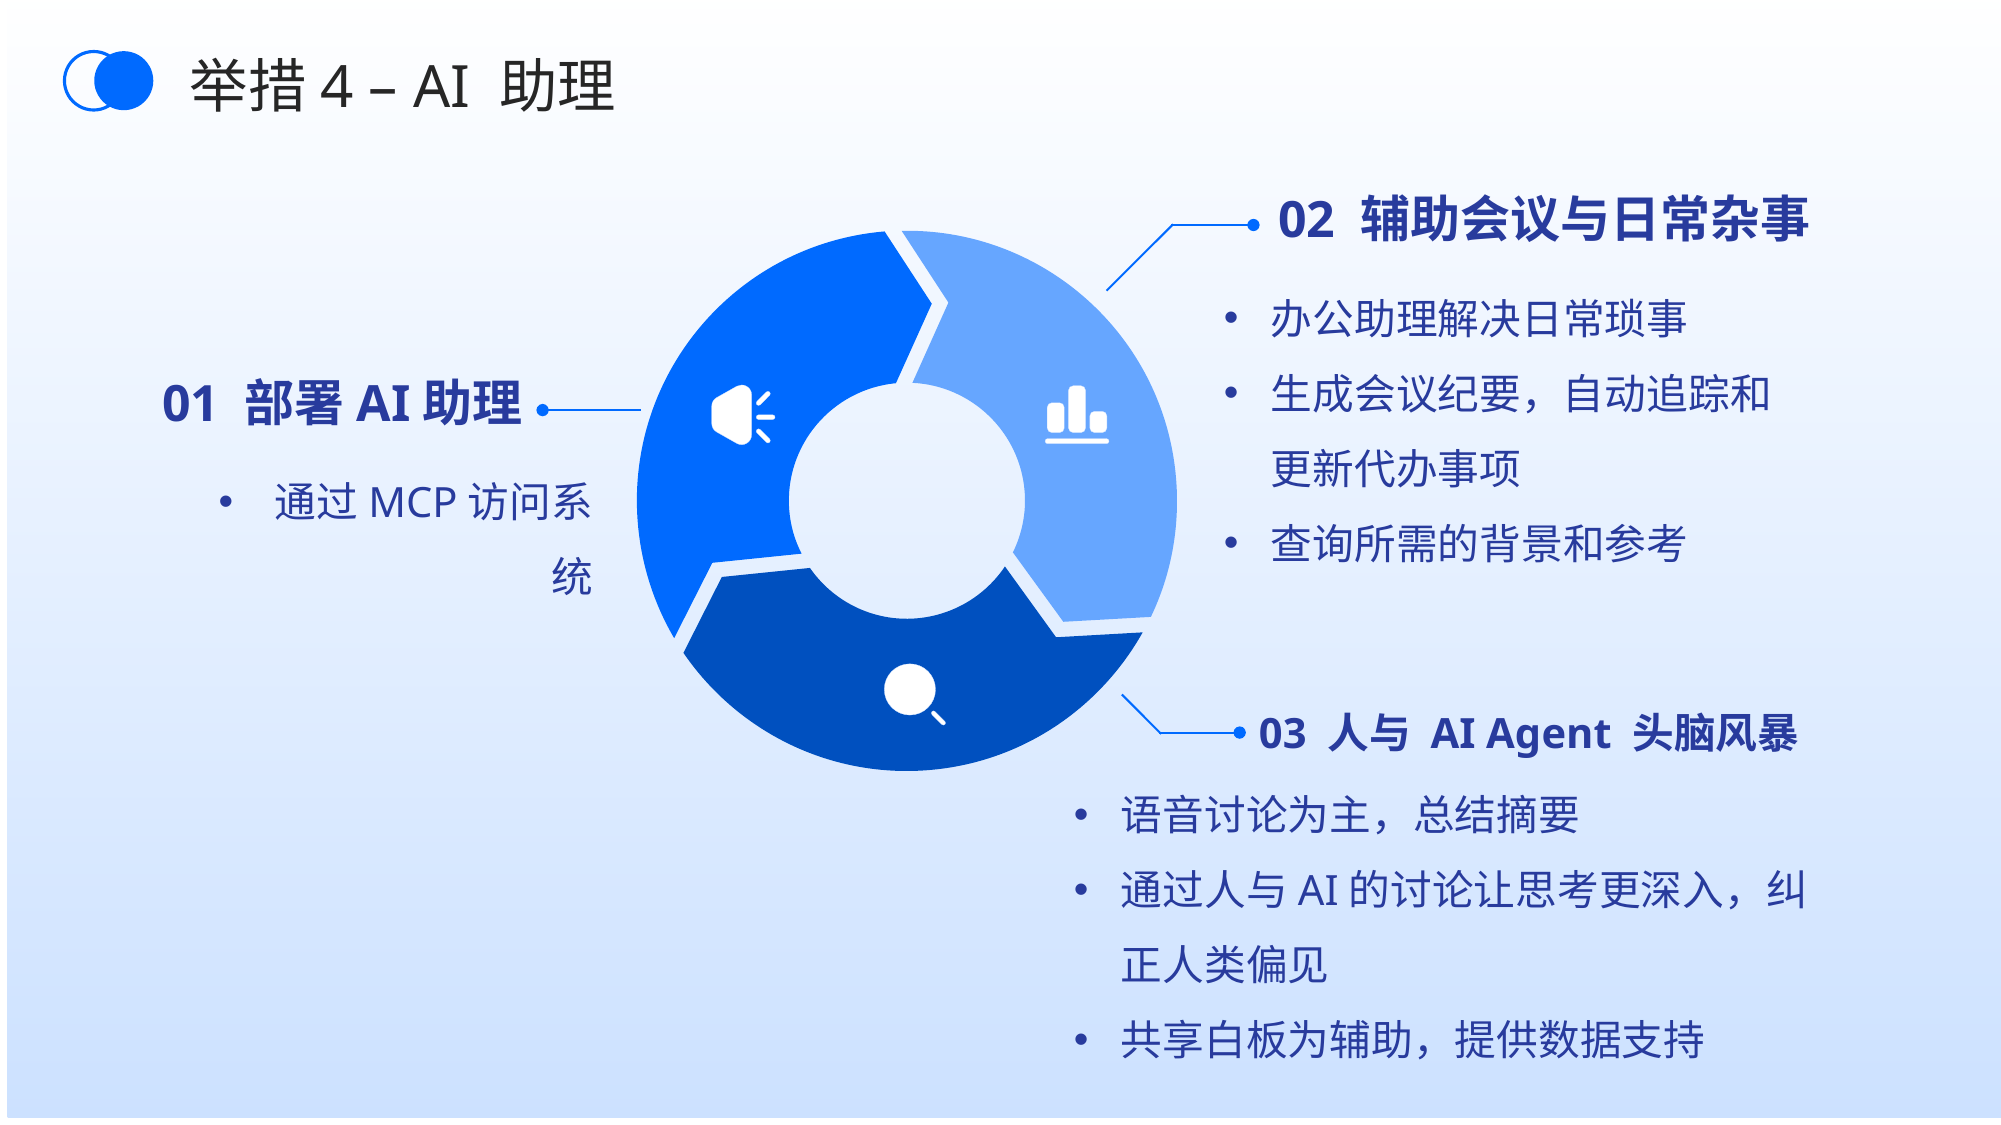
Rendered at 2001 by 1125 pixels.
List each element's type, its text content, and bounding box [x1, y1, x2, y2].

text_box [64, 51, 108, 111]
text_box 举措4 – AI 助理 [190, 41, 1829, 113]
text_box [39, 174, 1867, 1034]
text_box [7, 0, 2000, 1118]
text_box [94, 51, 154, 111]
